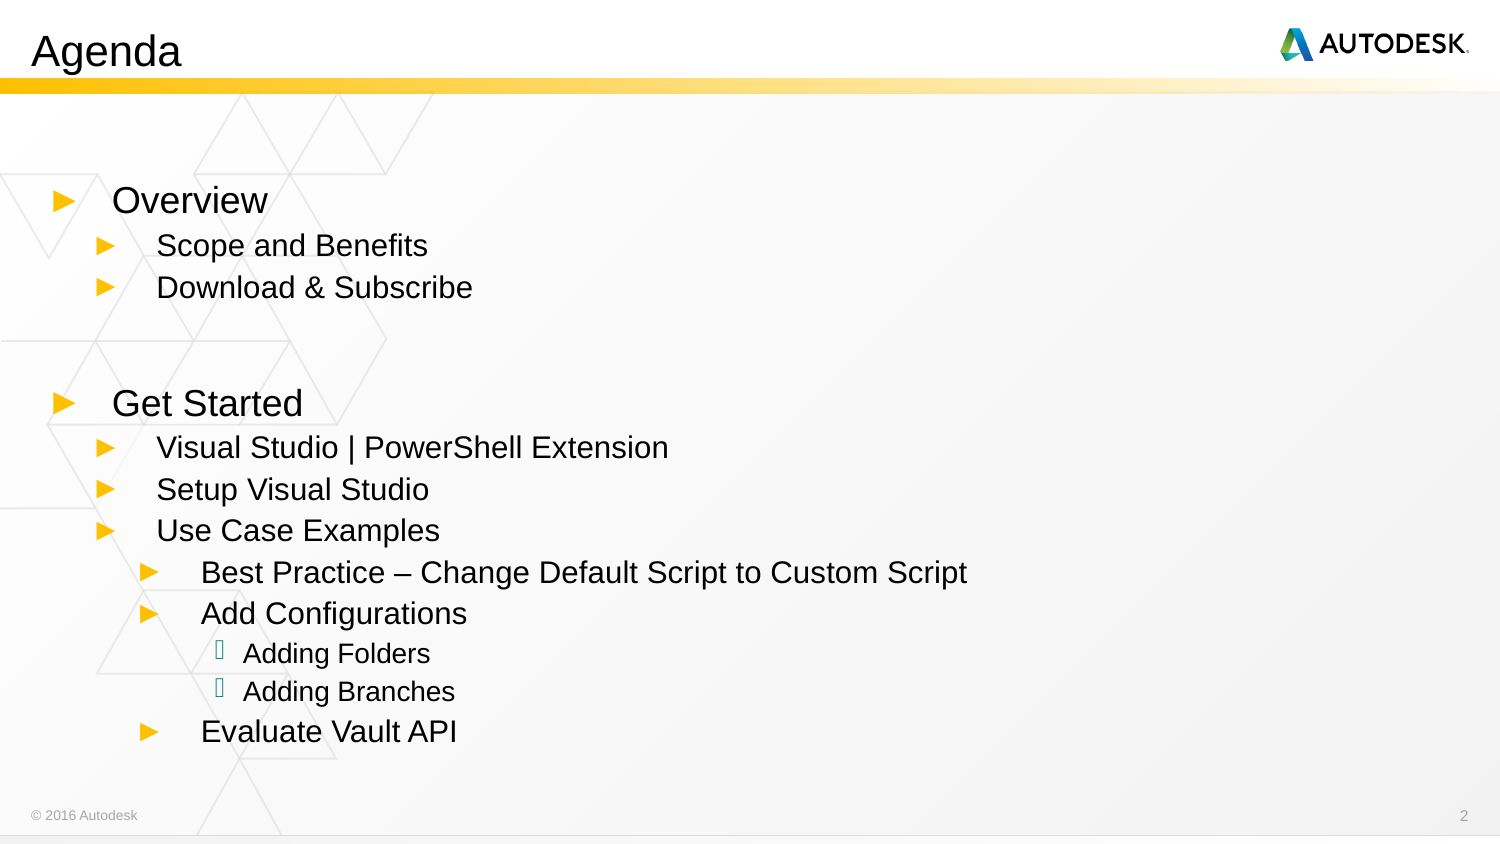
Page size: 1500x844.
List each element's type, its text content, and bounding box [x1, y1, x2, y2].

picture [1280, 28, 1469, 61]
list Agenda [31, 10, 1263, 79]
list Overview Scope and Benefits Download & Subscribe Get Started Visual Studio | PowerShell Extension Setup Visual Studio Use Case Examples Best Practice – Change Default Script to Custom Script Add Configurations Adding Folders Adding Branches Evaluate Vault API [31, 174, 1460, 790]
